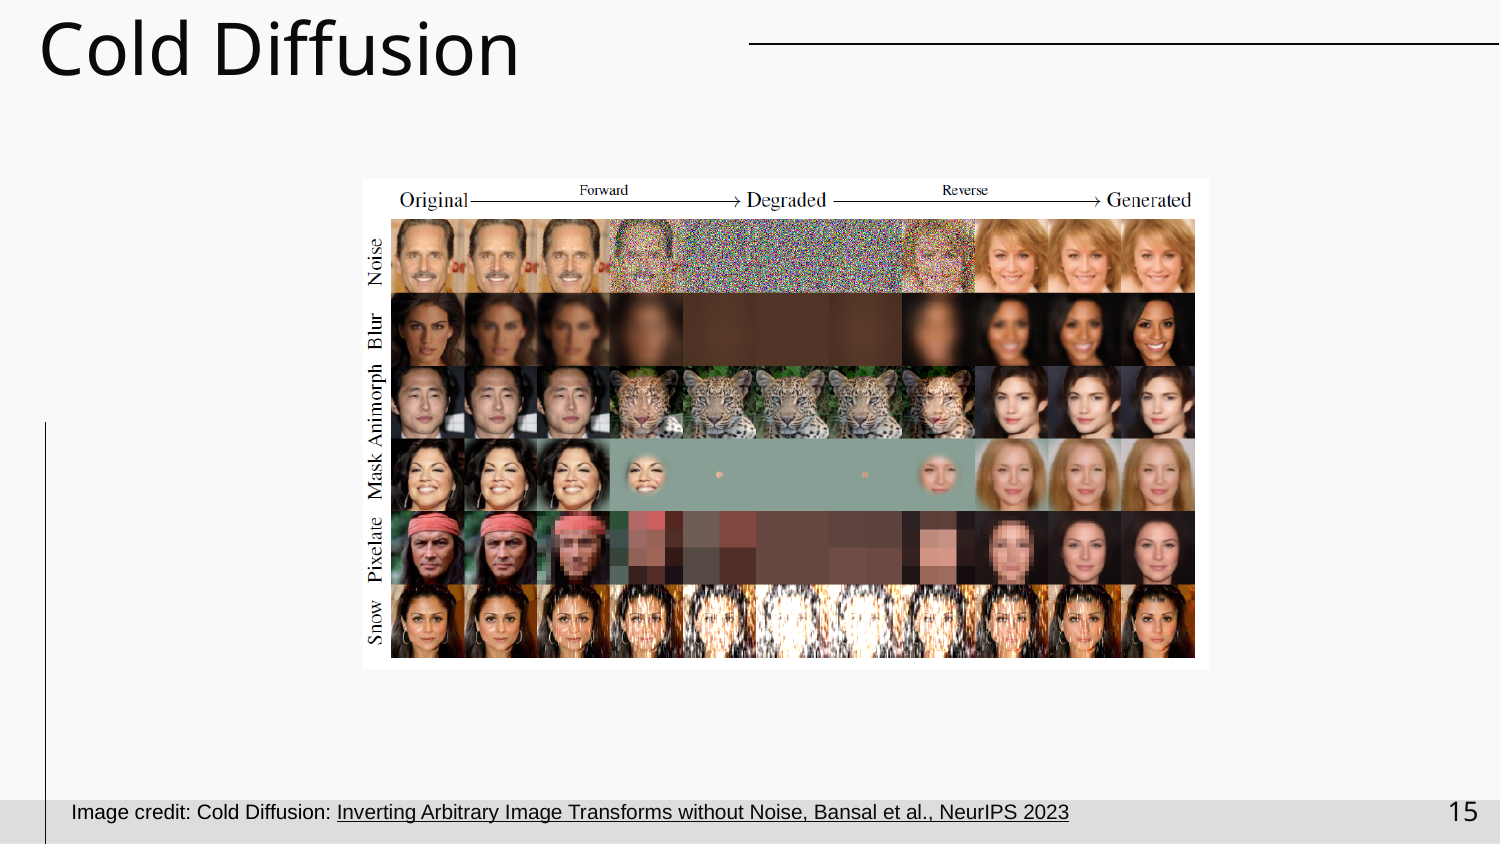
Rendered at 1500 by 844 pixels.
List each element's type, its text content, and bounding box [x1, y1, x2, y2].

text_box Image credit: Cold Diffusion: Inverting Arbitrary Image Transforms without Noise, Bansal et al., NeurIPS 2023 [56, 783, 1263, 844]
picture [362, 178, 1210, 669]
slide_number ‹#› [1403, 779, 1494, 844]
title Cold Diffusion [23, 0, 671, 62]
